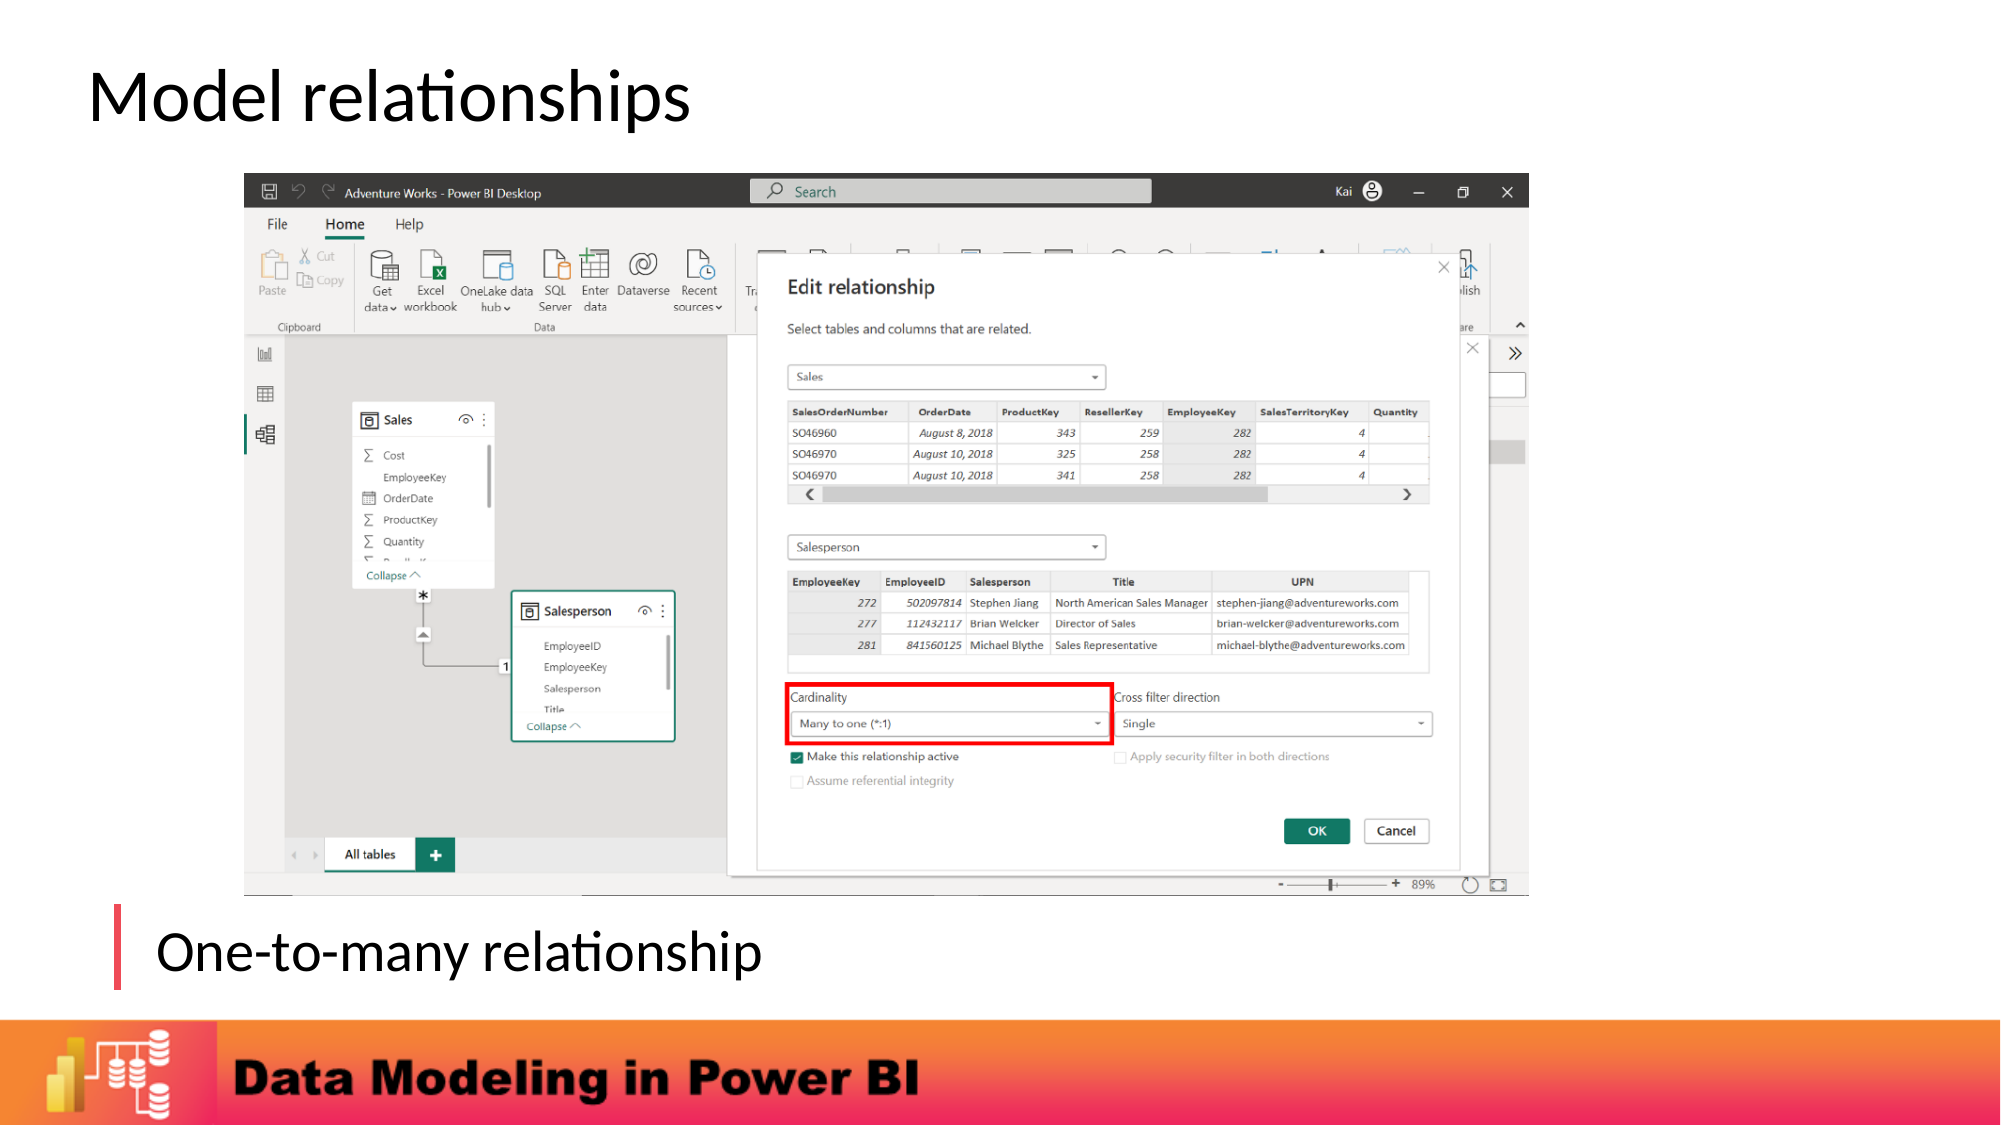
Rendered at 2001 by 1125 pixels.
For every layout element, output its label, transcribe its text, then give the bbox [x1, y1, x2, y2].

picture [0, 0, 2001, 1125]
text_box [117, 903, 783, 992]
text_box Model relationships [72, 38, 708, 144]
